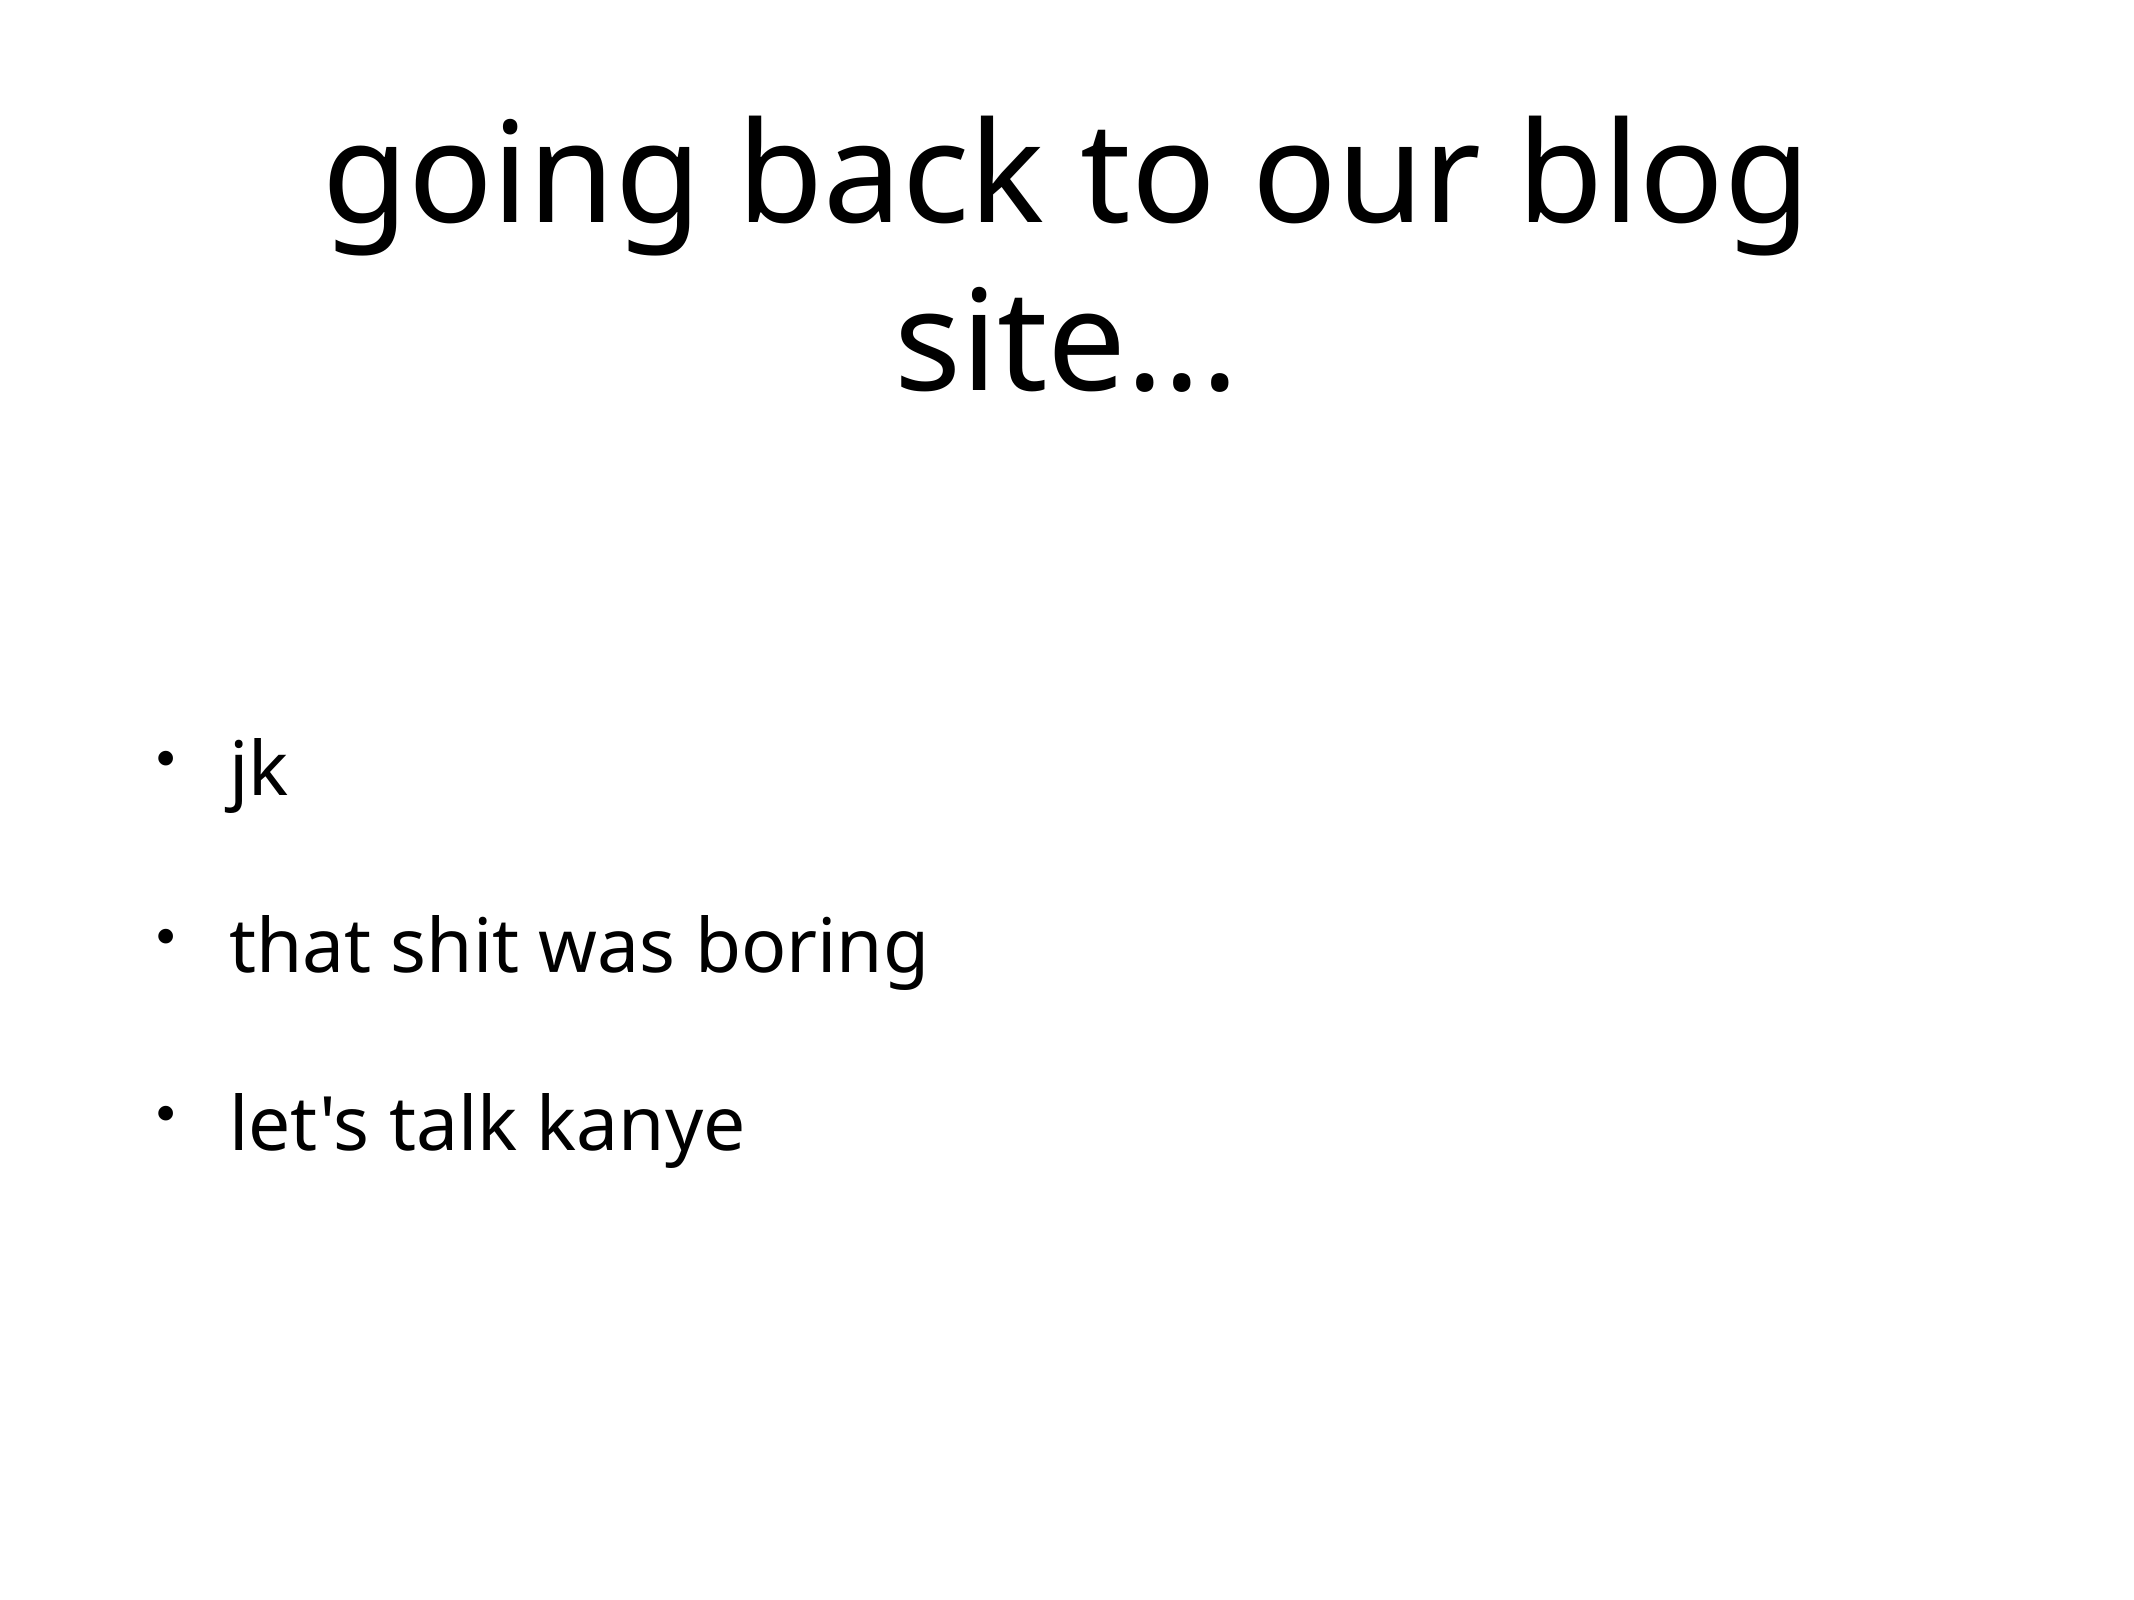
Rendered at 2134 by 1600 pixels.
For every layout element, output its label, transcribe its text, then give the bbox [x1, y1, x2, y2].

title going back to our blog site... [155, 72, 1978, 426]
list jk that shit was boring let's talk kanye [155, 426, 1978, 1459]
